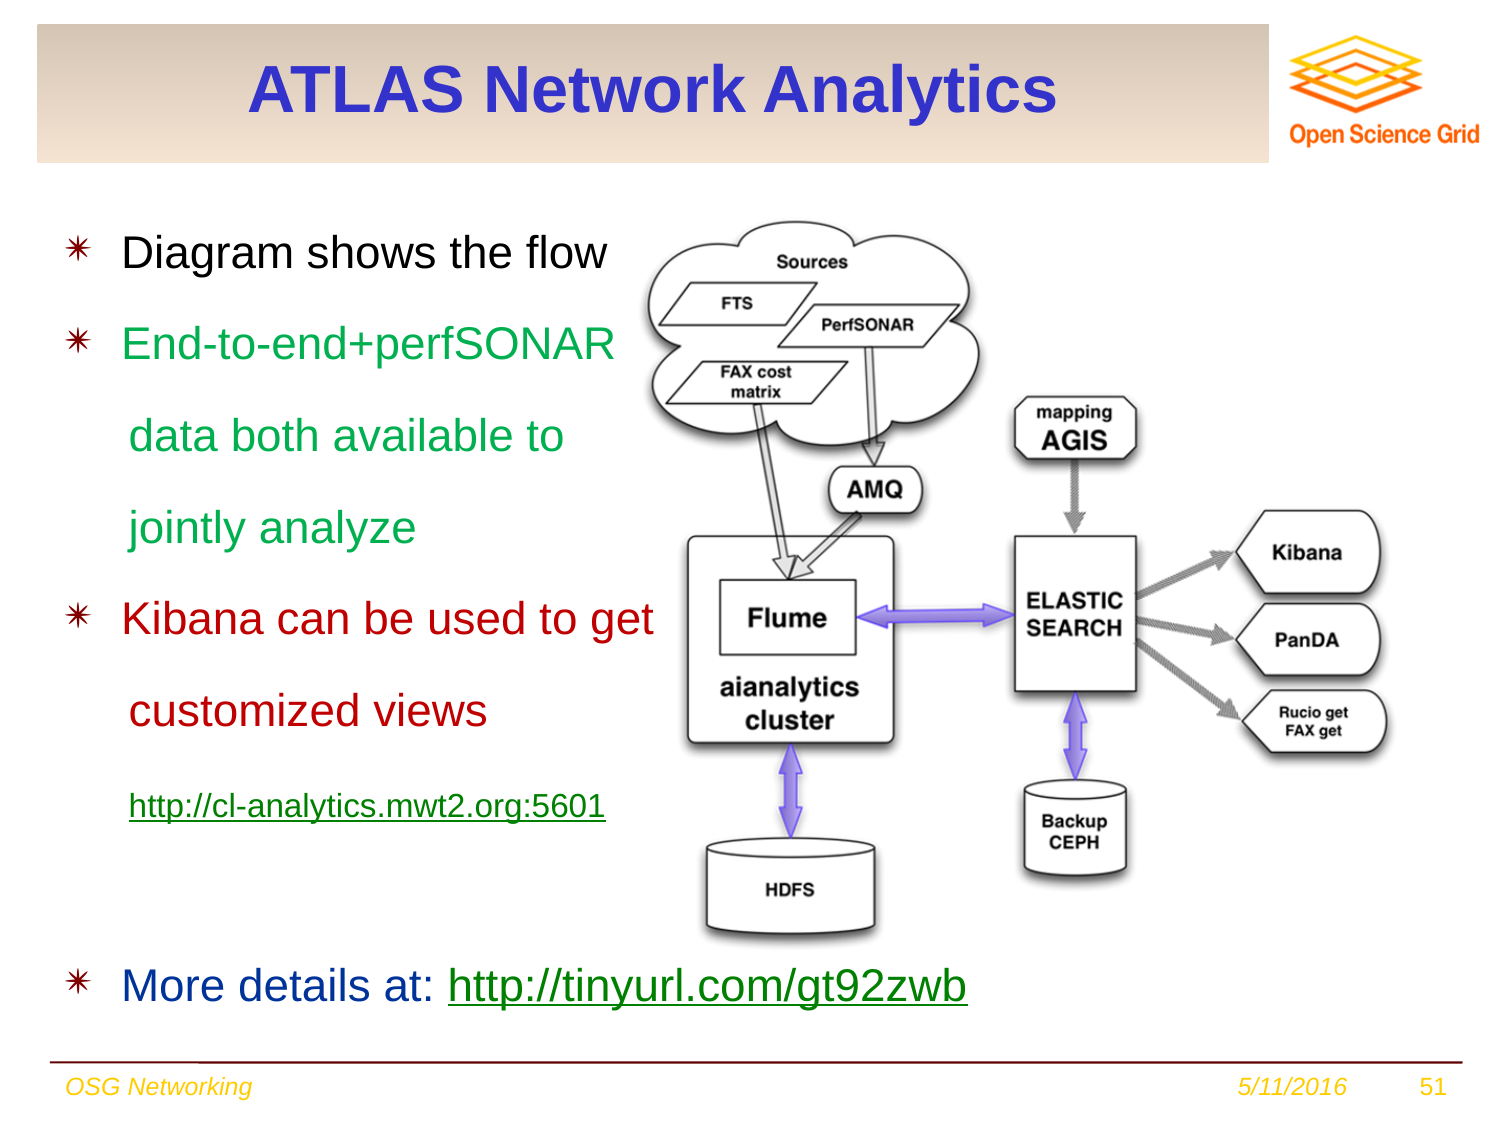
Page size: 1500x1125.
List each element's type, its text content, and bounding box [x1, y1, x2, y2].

slide_number 51 [1374, 1062, 1463, 1125]
footer OSG Networking [49, 1062, 546, 1125]
list Diagram shows the flow End-to-end+perfSONAR data both available to jointly analyze Kibana can be used to get customized views http://cl-analytics.mwt2.org:5601 More details at: http://tinyurl.com/gt92zwb [49, 187, 1463, 1038]
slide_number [547, 1062, 1363, 1125]
title ATLAS Network Analytics [37, 24, 1270, 163]
picture [1269, 12, 1500, 166]
picture [624, 207, 1500, 951]
